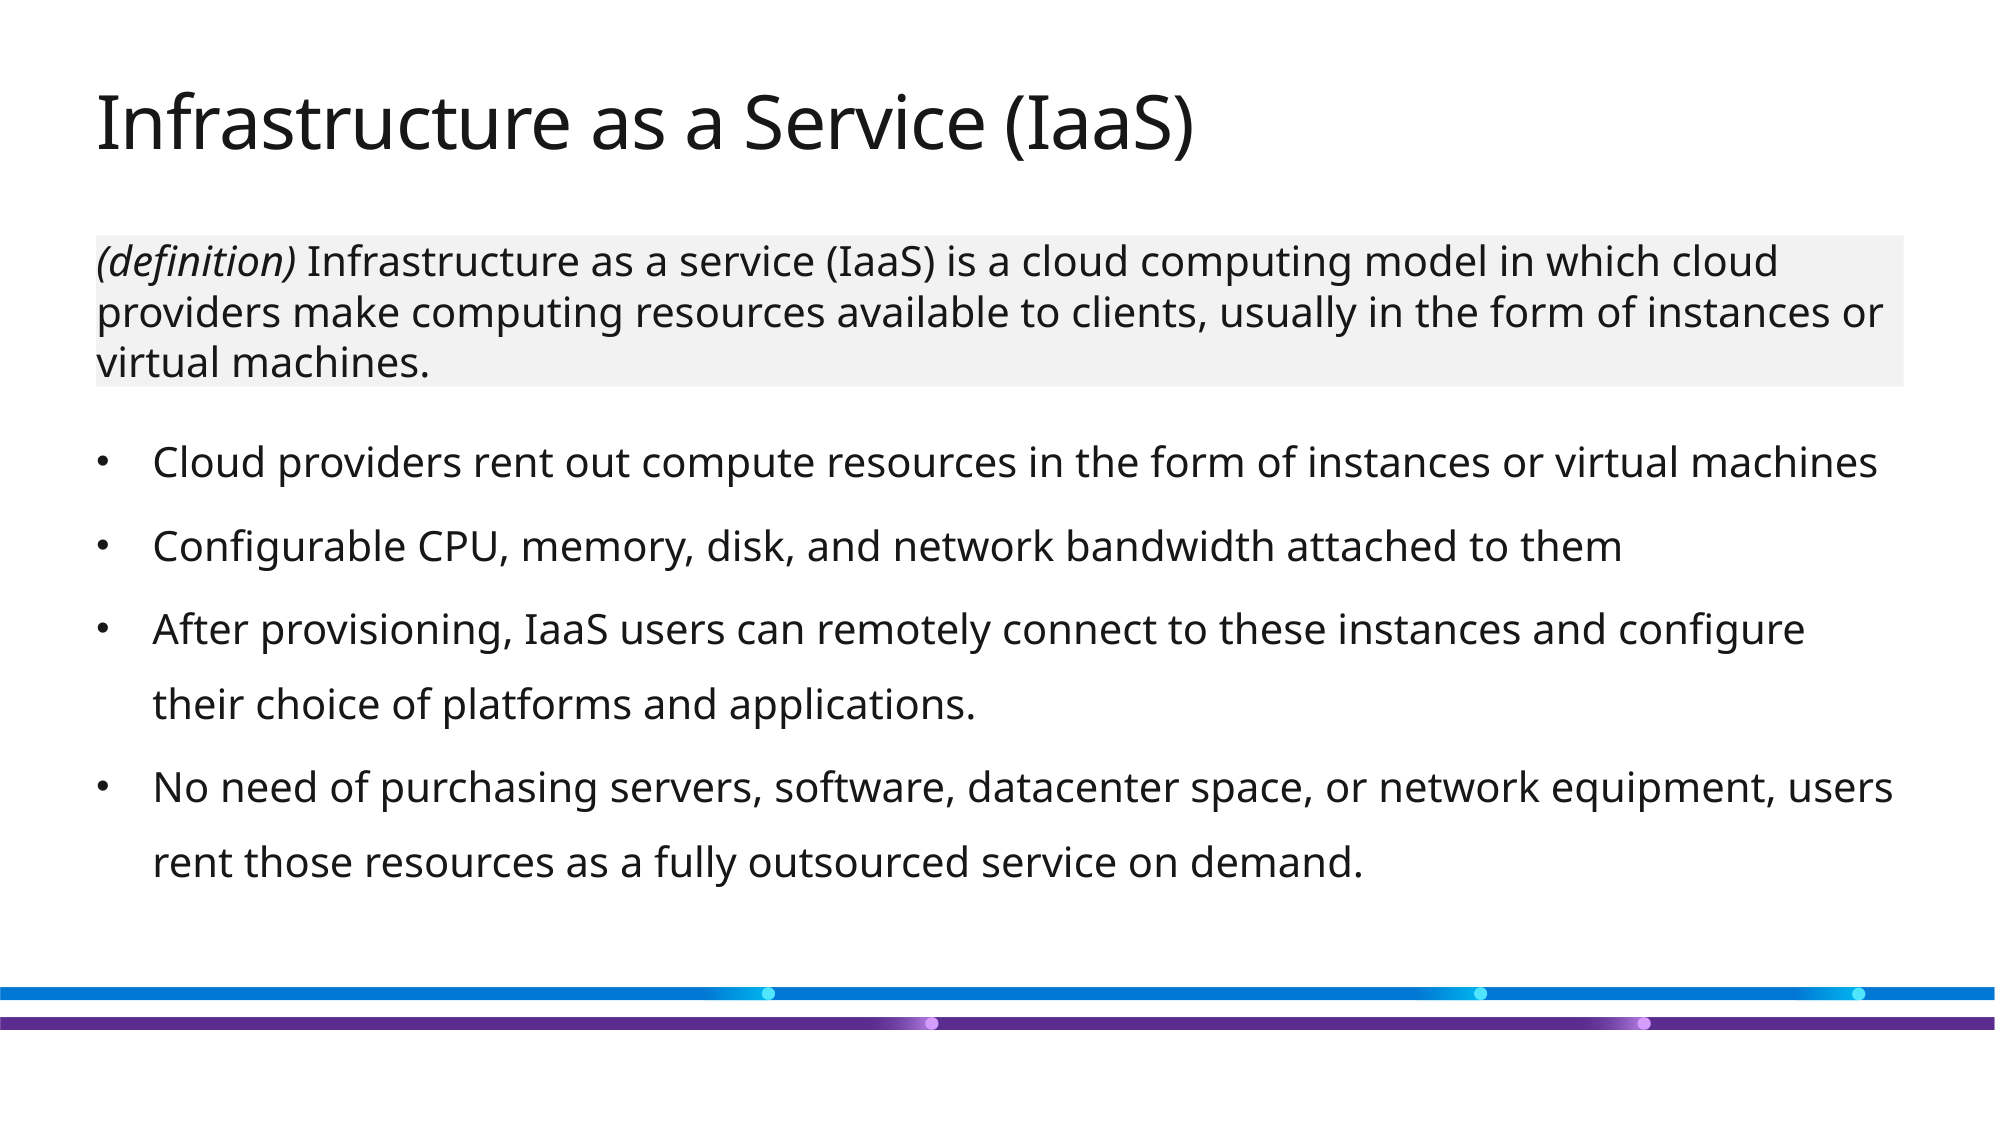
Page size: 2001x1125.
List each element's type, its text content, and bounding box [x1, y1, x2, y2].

picture [0, 987, 2000, 1030]
list (definition) Infrastructure as a service (IaaS) is a cloud computing model in which cloud providers make computing resources available to clients, usually in the form of instances or virtual machines. [96, 235, 1904, 387]
text_box Cloud providers rent out compute resources in the form of instances or virtual machines Configurable CPU, memory, disk, and network bandwidth attached to them After provisioning, IaaS users can remotely connect to these instances and configure their choice of platforms and applications. No need of purchasing servers, software, datacenter space, or network equipment, users rent those resources as a fully outsourced service on demand. [96, 411, 1904, 887]
title Infrastructure as a Service (IaaS) [96, 75, 1904, 166]
